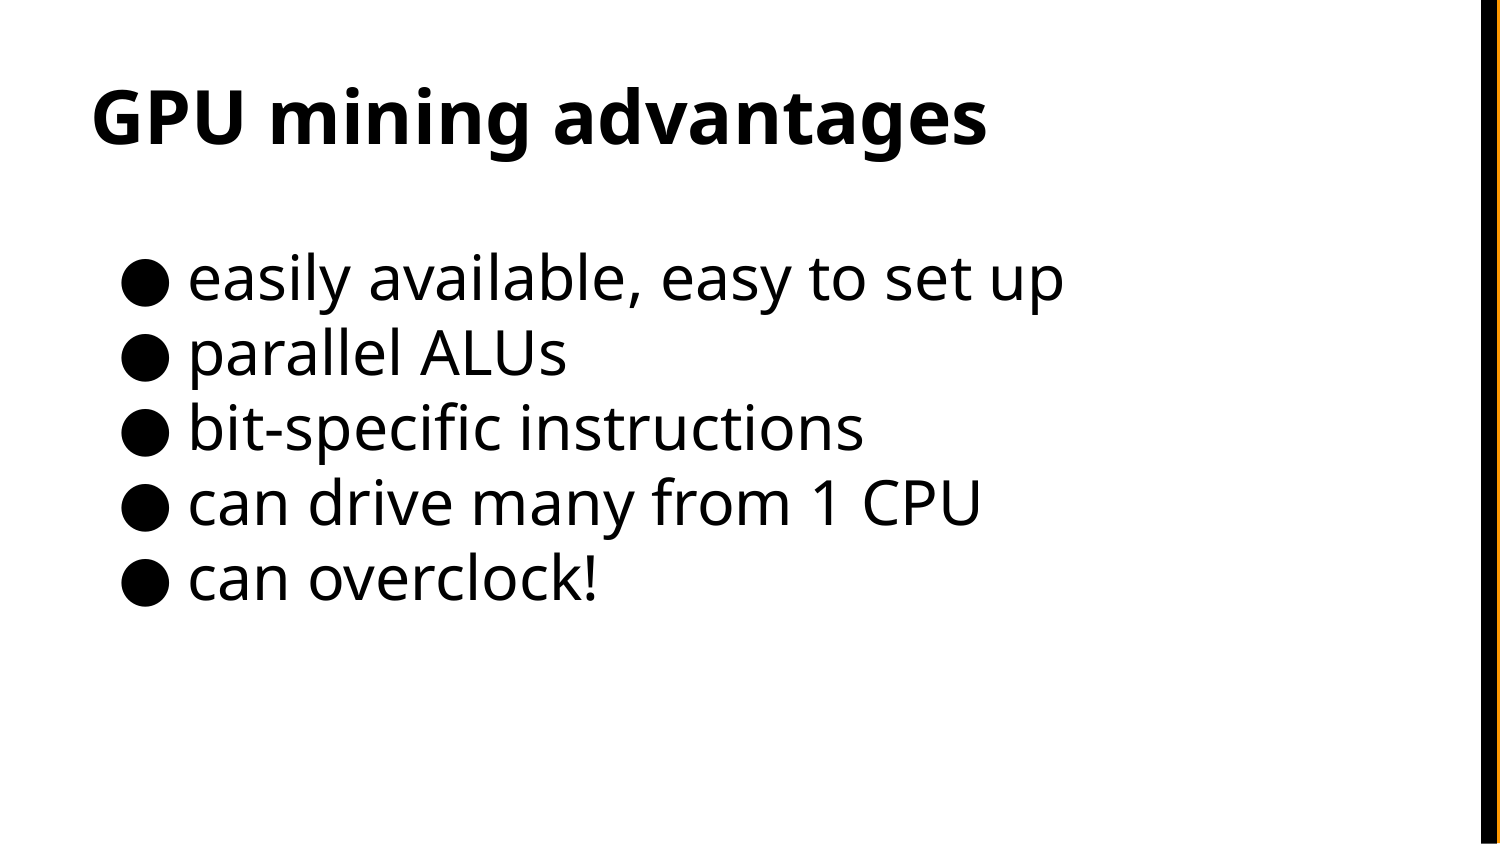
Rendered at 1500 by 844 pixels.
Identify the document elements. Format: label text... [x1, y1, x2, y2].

title GPU mining advantages [75, 33, 1425, 175]
list easily available, easy to set up parallel ALUs bit-specific instructions can drive many from 1 CPU can overclock! [97, 223, 1500, 795]
